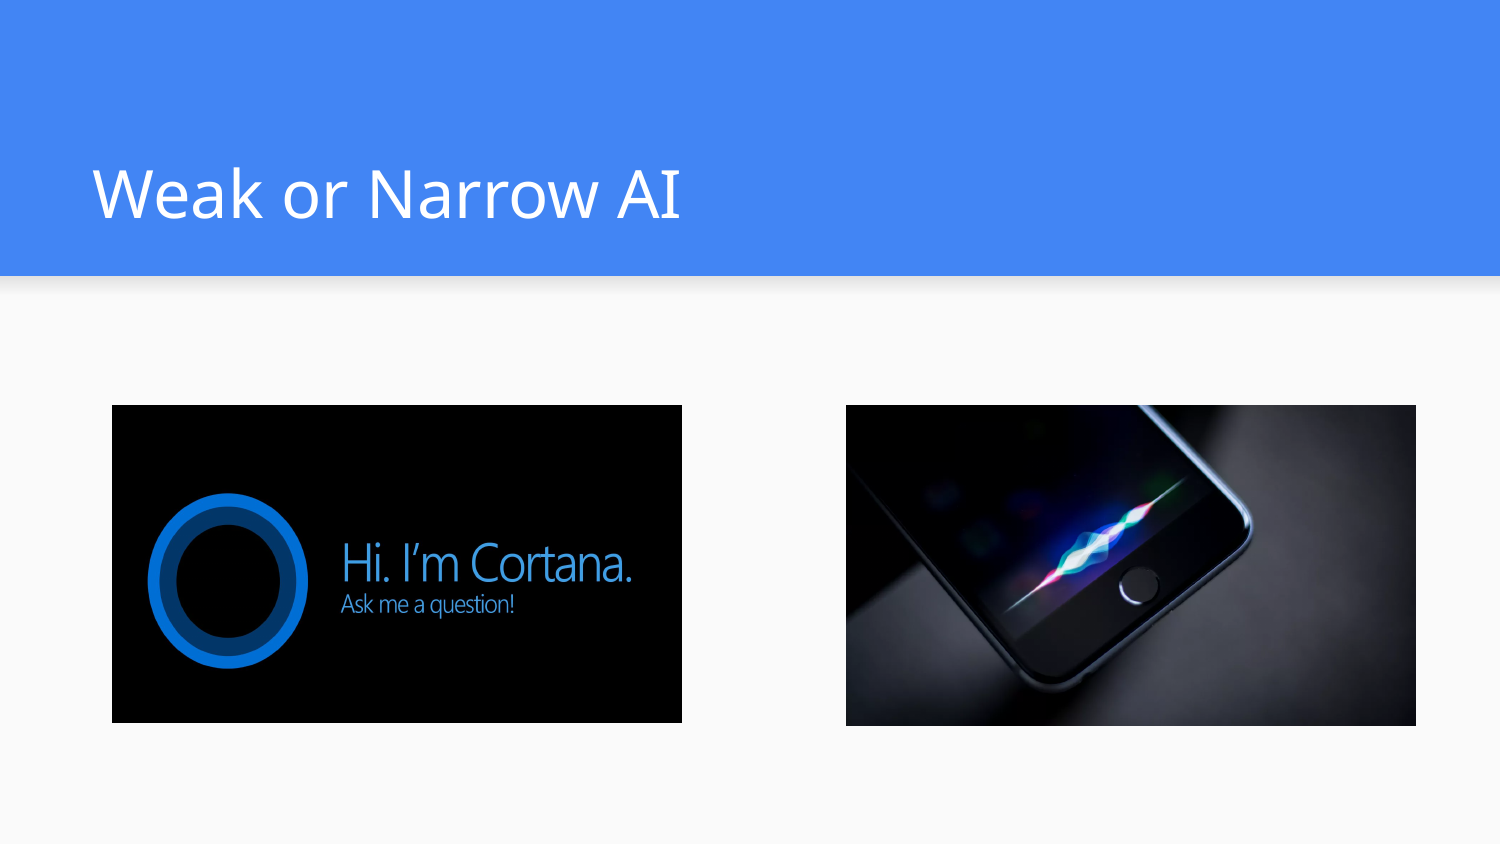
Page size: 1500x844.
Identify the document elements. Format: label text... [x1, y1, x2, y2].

picture [846, 405, 1417, 726]
title Weak or Narrow AI [77, 121, 1427, 248]
picture [112, 405, 683, 723]
